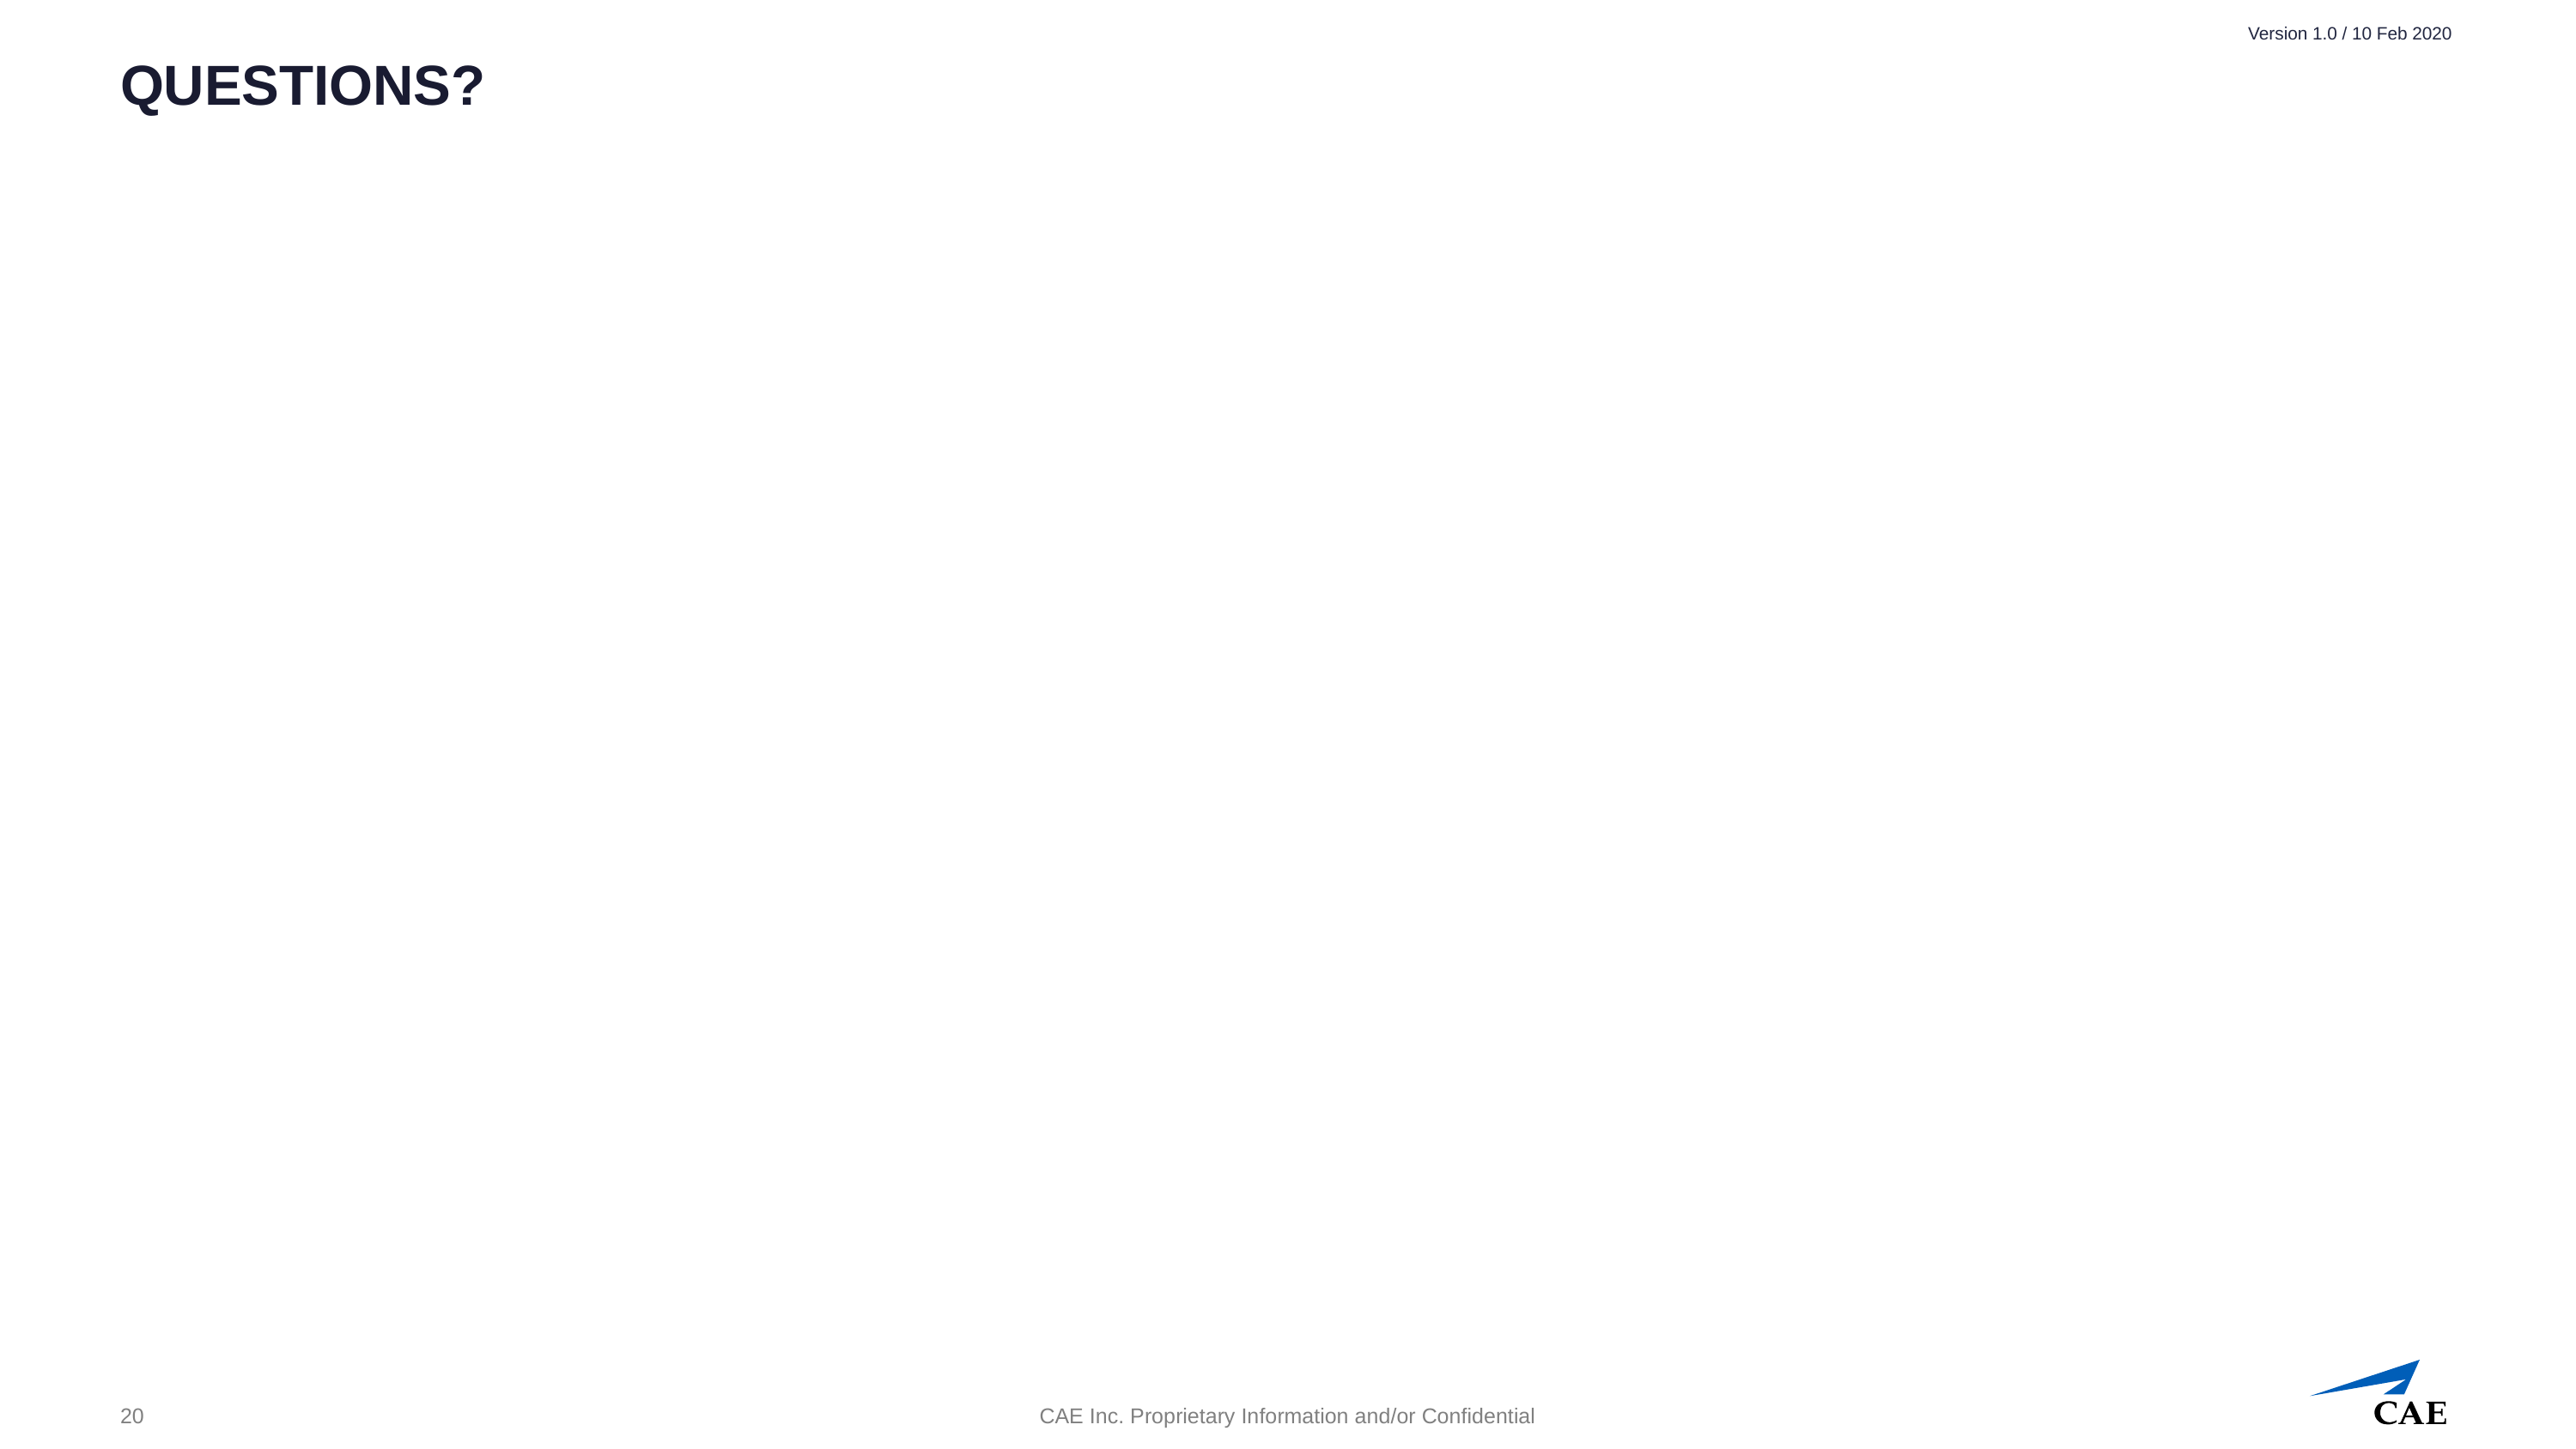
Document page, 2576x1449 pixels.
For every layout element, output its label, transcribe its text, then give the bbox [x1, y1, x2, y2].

slide_number 20 [120, 1402, 722, 1434]
title Questions? [120, 45, 2458, 227]
